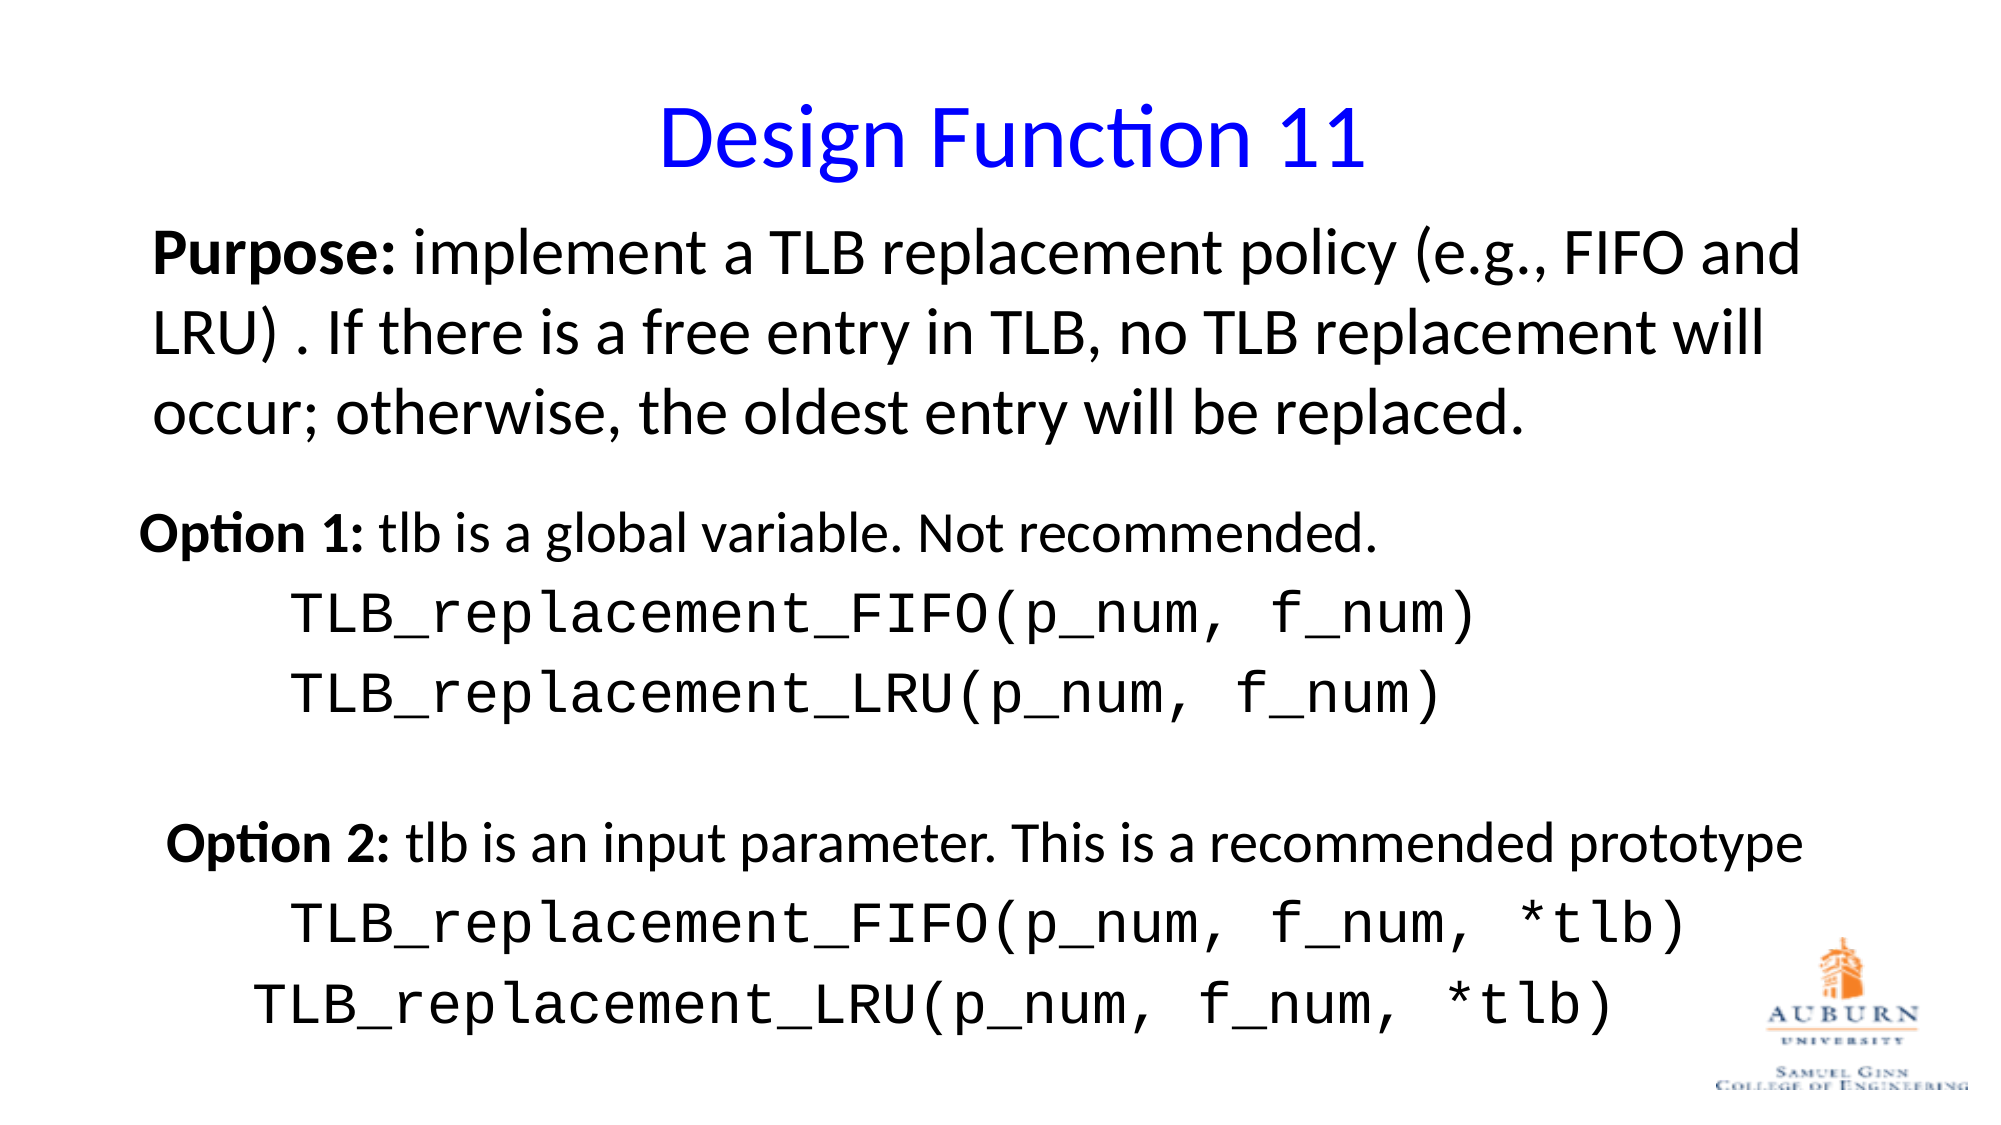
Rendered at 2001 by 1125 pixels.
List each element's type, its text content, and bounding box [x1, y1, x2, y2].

picture [1716, 937, 1968, 1090]
text_box Option 1: tlb is a global variable. Not recommended. TLB_replacement_FIFO(p_num, f_num) TLB_replacement_LRU(p_num, f_num) Option 2: tlb is an input parameter. This is a recommended prototype TLB_replacement_FIFO(p_num, f_num, *tlb) TLB_replacement_LRU(p_num, f_num, *tlb) [87, 475, 1950, 1043]
list Purpose: implement a TLB replacement policy (e.g., FIFO and LRU) . If there is a free entry in TLB, no TLB replacement will occur; otherwise, the oldest entry will be replaced. [137, 200, 1950, 475]
title Design Function 11 [313, 62, 1714, 200]
